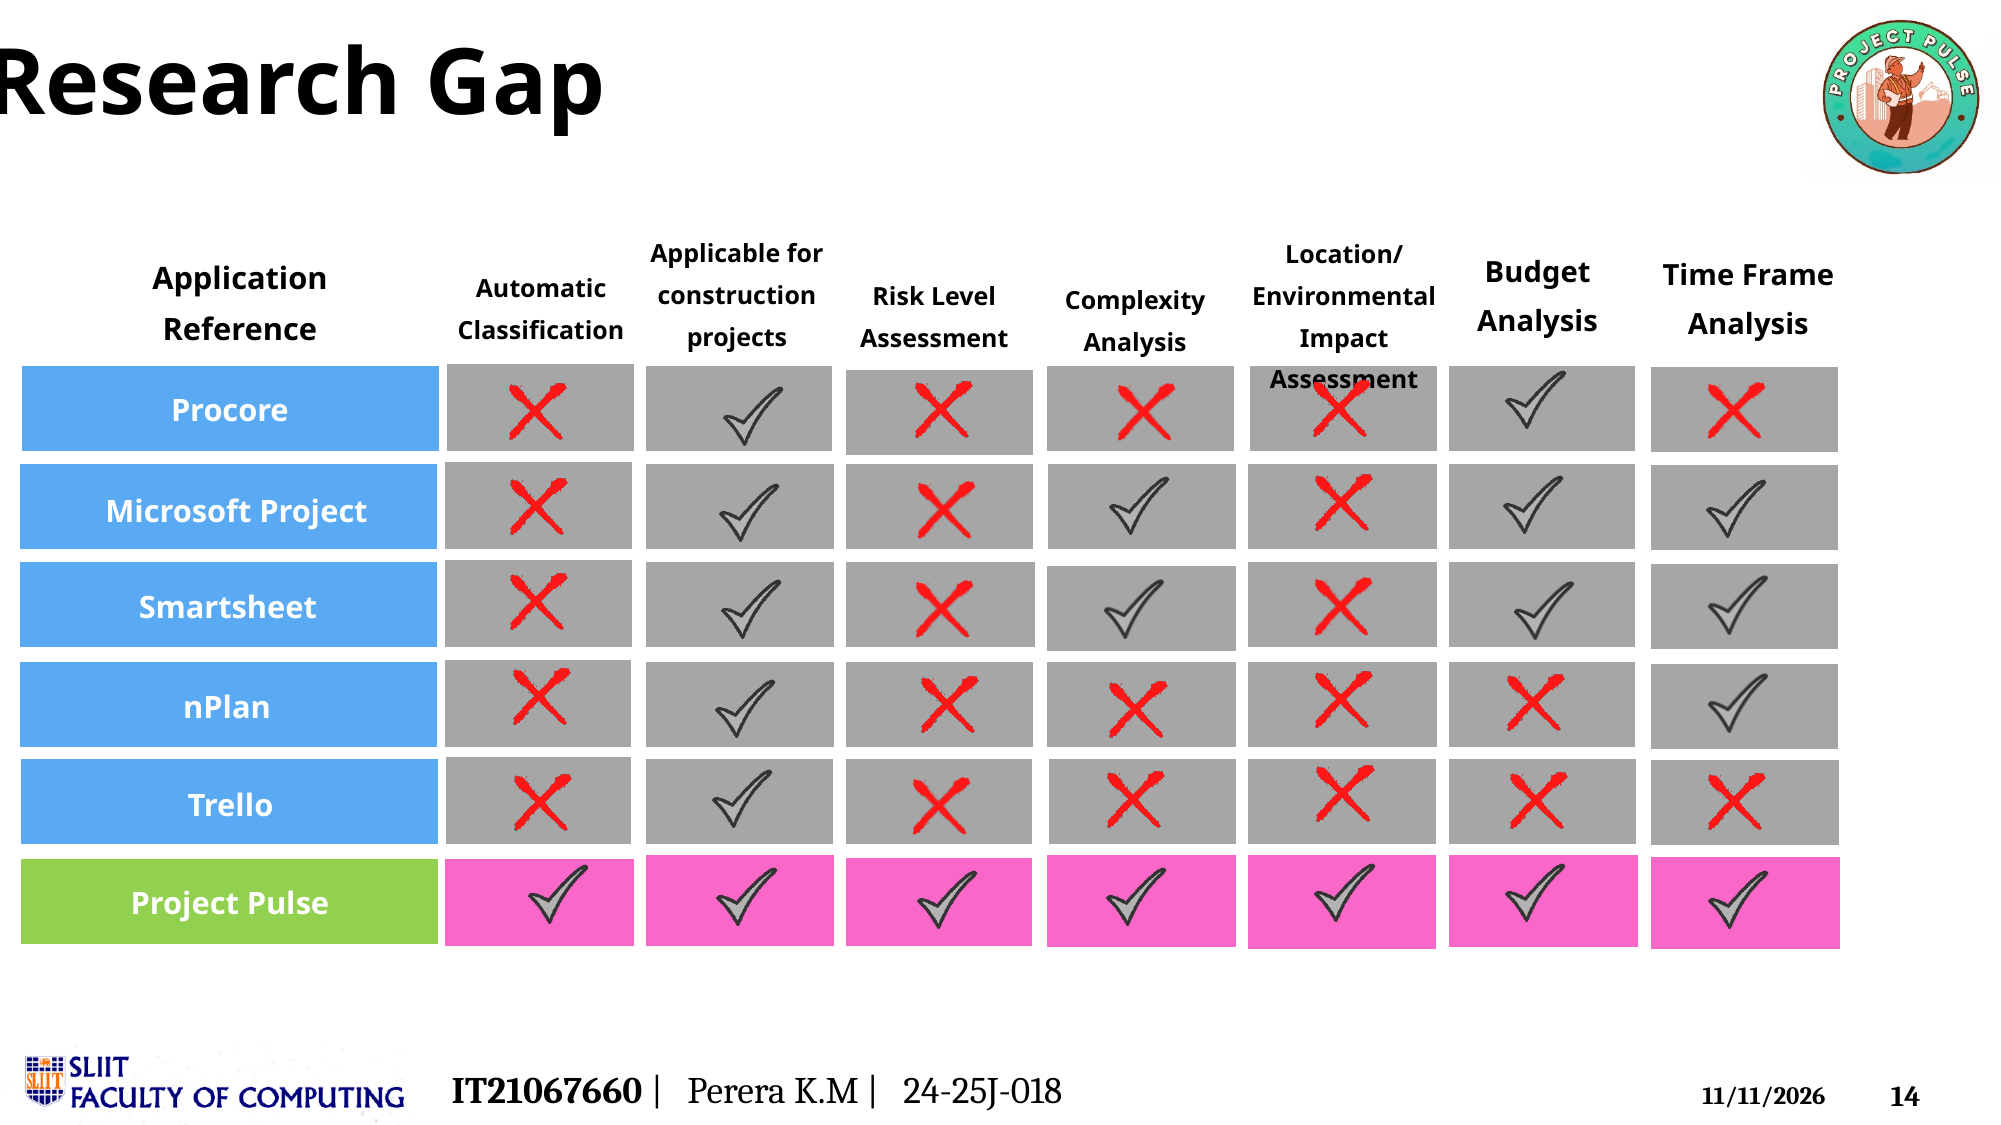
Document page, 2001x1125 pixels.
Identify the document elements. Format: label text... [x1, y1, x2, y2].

picture [1806, 12, 2000, 179]
text_box [1047, 365, 1234, 451]
text_box [846, 562, 1036, 648]
text_box [1651, 663, 1838, 749]
picture [1107, 679, 1170, 741]
text_box [645, 758, 834, 844]
text_box [645, 365, 833, 451]
picture [1706, 474, 1768, 538]
picture [1505, 366, 1567, 429]
picture [507, 381, 569, 443]
text_box Smartsheet [119, 572, 337, 625]
picture [723, 382, 785, 446]
text_box [19, 562, 438, 648]
picture [911, 775, 974, 837]
picture [1314, 858, 1376, 922]
picture [1505, 858, 1567, 922]
text_box Microsoft Project [79, 477, 393, 530]
text_box [1448, 758, 1637, 844]
picture [1508, 769, 1570, 831]
text_box [1047, 463, 1237, 549]
text_box [1651, 856, 1841, 949]
text_box Budget Analysis [1422, 239, 1653, 338]
picture [1707, 571, 1769, 635]
text_box Time Frame Analysis [1633, 242, 1864, 340]
text_box [444, 858, 634, 947]
picture [508, 476, 570, 538]
text_box [21, 365, 440, 451]
title Research Gap [0, 12, 1254, 143]
picture [512, 772, 575, 834]
text_box Trello [122, 771, 339, 824]
picture [1116, 382, 1179, 443]
text_box [1448, 855, 1638, 948]
text_box [20, 758, 438, 844]
text_box [645, 855, 835, 946]
text_box [1448, 662, 1636, 748]
picture [1514, 576, 1575, 641]
picture [1104, 768, 1167, 830]
text_box [846, 857, 1032, 947]
text_box [19, 463, 438, 549]
text_box [445, 560, 632, 648]
picture [1705, 771, 1768, 832]
text_box [645, 463, 835, 549]
picture [1707, 669, 1769, 734]
text_box [1047, 566, 1236, 652]
picture [1312, 472, 1375, 533]
picture [1313, 669, 1375, 731]
picture [511, 666, 573, 728]
text_box [1651, 760, 1840, 846]
text_box [445, 461, 632, 549]
text_box [1250, 394, 1437, 451]
text_box Risk Level Assessment [813, 268, 1056, 353]
picture [1705, 380, 1768, 442]
text_box [1248, 662, 1437, 748]
picture [914, 579, 976, 641]
picture [1313, 576, 1376, 638]
text_box [1651, 465, 1838, 551]
text_box [444, 659, 632, 748]
text_box [445, 756, 632, 844]
text_box [846, 463, 1033, 549]
text_box [1448, 463, 1636, 549]
text_box [1651, 367, 1838, 453]
text_box [19, 662, 437, 748]
text_box [447, 363, 634, 451]
picture [712, 764, 773, 828]
text_box [1248, 562, 1437, 648]
text_box Procore [121, 376, 339, 429]
text_box [645, 562, 835, 648]
picture [0, 1045, 413, 1125]
picture [1707, 866, 1769, 929]
picture [1503, 471, 1565, 535]
text_box Automatic Classification [457, 260, 625, 345]
picture [919, 673, 981, 735]
text_box [1248, 463, 1437, 549]
text_box [1047, 855, 1237, 948]
picture [1504, 672, 1567, 733]
text_box IT21067660 | Perera K.M | 24-25J-018 [435, 1056, 1557, 1120]
text_box Location/Environmental Impact Assessment [1235, 227, 1453, 394]
picture [716, 863, 778, 927]
picture [528, 860, 589, 924]
text_box [1048, 758, 1237, 844]
text_box nPlan [118, 672, 336, 725]
picture [912, 379, 975, 441]
text_box Project Pulse [121, 869, 339, 921]
picture [1106, 863, 1168, 927]
text_box Complexity Analysis [1014, 272, 1256, 357]
picture [1311, 378, 1374, 440]
text_box [846, 758, 1032, 844]
text_box [846, 662, 1033, 748]
text_box [1248, 855, 1436, 949]
picture [1108, 471, 1170, 535]
text_box [1047, 662, 1236, 748]
text_box [1651, 563, 1838, 650]
picture [917, 866, 978, 929]
picture [508, 571, 571, 633]
text_box [1248, 758, 1436, 844]
text_box [1448, 365, 1636, 451]
text_box Application Reference [66, 243, 414, 348]
picture [1103, 574, 1165, 639]
picture [721, 575, 782, 639]
text_box [645, 662, 835, 748]
text_box Applicable for construction projects [616, 225, 858, 352]
picture [718, 479, 780, 542]
picture [915, 479, 978, 541]
text_box [846, 370, 1033, 456]
picture [1314, 763, 1377, 824]
picture [714, 675, 776, 739]
text_box [1448, 562, 1636, 648]
text_box [21, 858, 439, 944]
